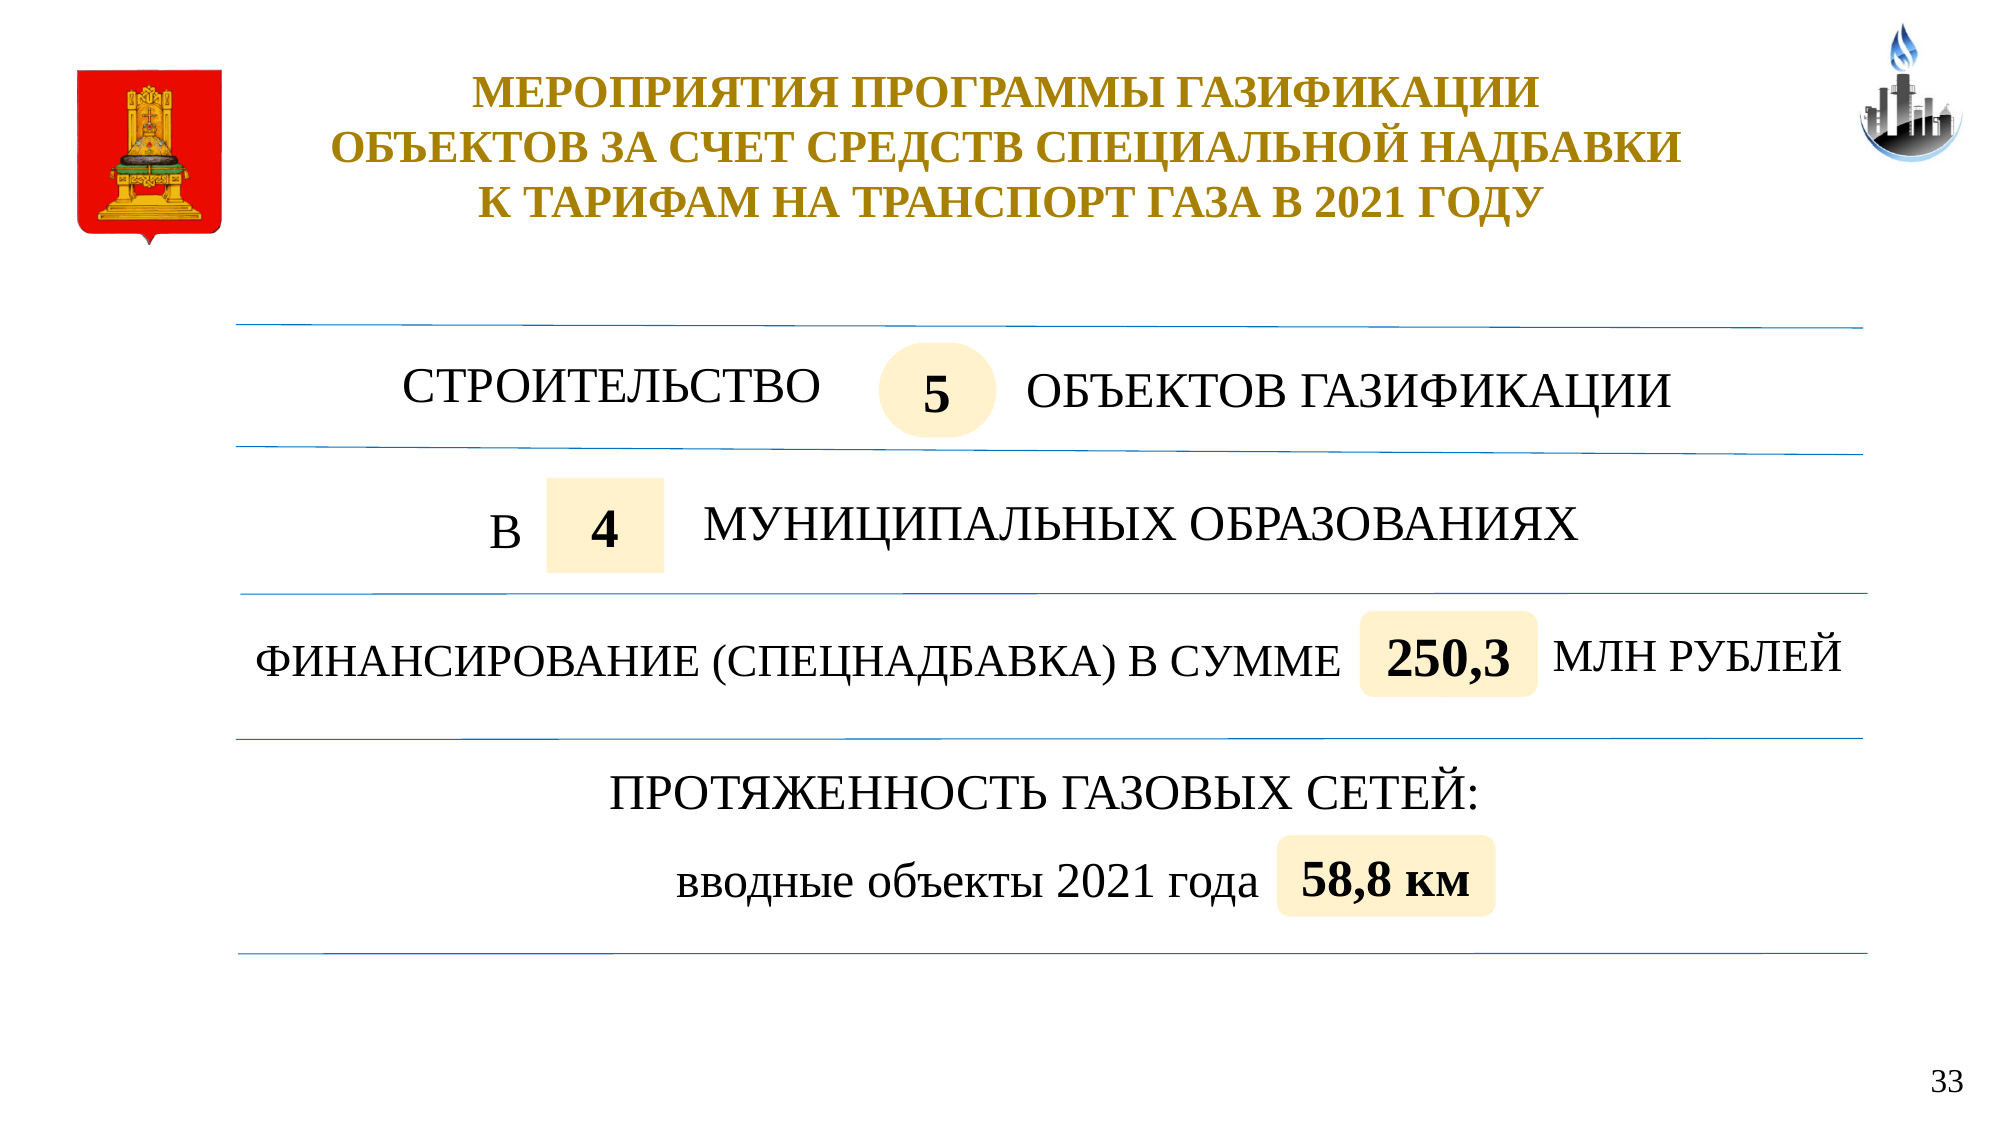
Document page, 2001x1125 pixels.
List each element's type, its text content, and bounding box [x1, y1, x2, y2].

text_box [235, 446, 1864, 455]
picture [73, 60, 232, 255]
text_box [235, 324, 1864, 329]
text_box СТРОИТЕЛЬСТВО [388, 345, 861, 421]
text_box 58,8 км [1275, 834, 1497, 918]
text_box МЛН РУБЛЕЙ [1537, 617, 1913, 688]
text_box 5 [877, 341, 998, 439]
text_box 4 [546, 477, 665, 574]
picture [1833, 11, 1988, 170]
slide_number 33 [1889, 1049, 1979, 1109]
text_box вводные объекты 2021 года [474, 840, 1282, 916]
text_box МУНИЦИПАЛЬНЫХ ОБРАЗОВАНИЯХ [688, 483, 1637, 559]
text_box МЕРОПРИЯТИЯ ПРОГРАММЫ ГАЗИФИКАЦИИ ОБЪЕКТОВ ЗА СЧЕТ СРЕДСТВ СПЕЦИАЛЬНОЙ НАДБАВКИ К ТАРИФАМ НА ТРАНСПОРТ ГАЗА В 2021 ГОДУ [124, 51, 1900, 243]
text_box ПРОТЯЖЕННОСТЬ ГАЗОВЫХ СЕТЕЙ: [402, 751, 1496, 827]
text_box ОБЪЕКТОВ ГАЗИФИКАЦИИ [1012, 349, 1724, 425]
text_box В [474, 491, 558, 567]
text_box ФИНАНСИРОВАНИЕ (СПЕЦНАДБАВКА) В СУММЕ [240, 623, 1463, 693]
text_box 250,3 [1358, 609, 1538, 699]
